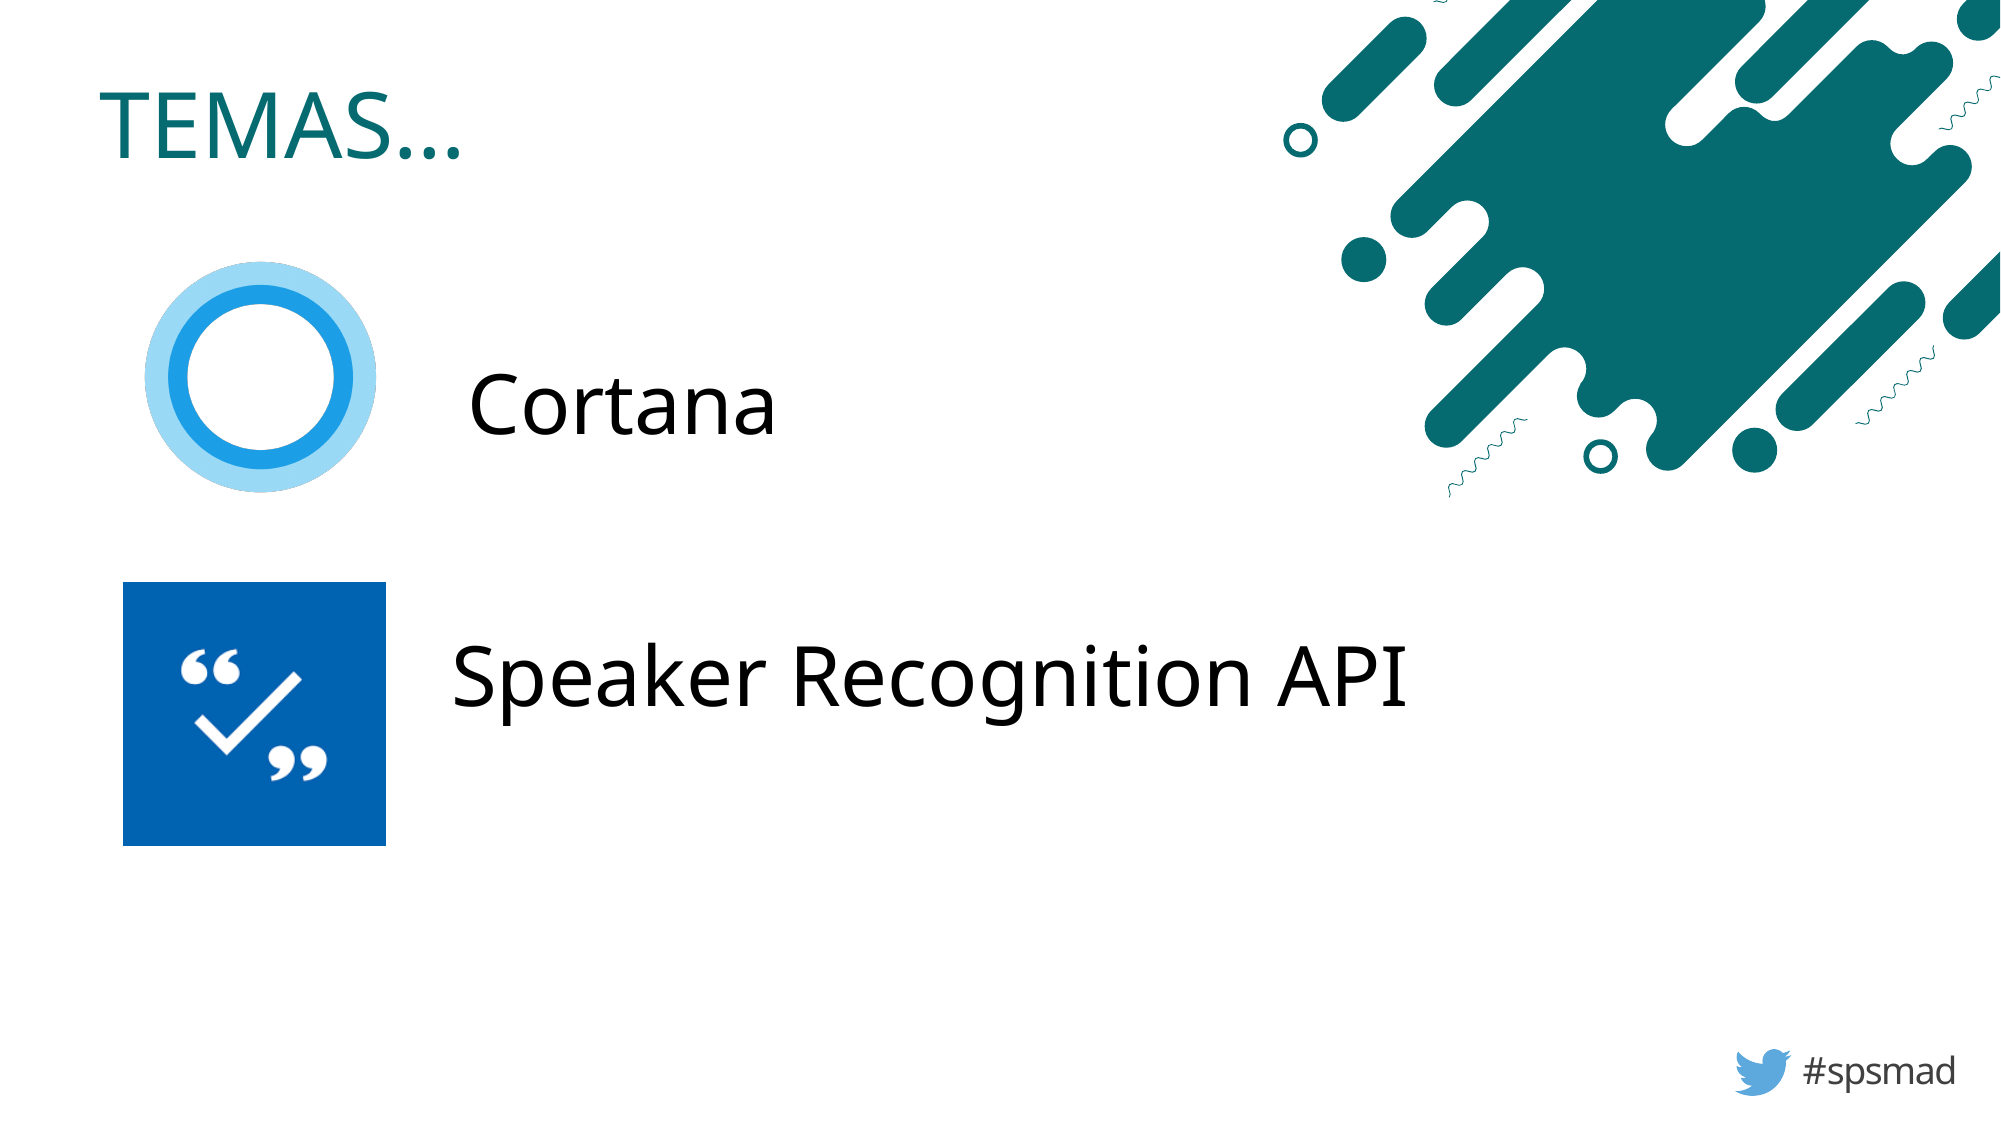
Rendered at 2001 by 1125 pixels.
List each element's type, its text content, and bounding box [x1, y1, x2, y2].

picture [123, 582, 386, 846]
title TEMAS… [84, 67, 1914, 177]
picture [1734, 1049, 1792, 1096]
text_box Cortana [453, 344, 795, 459]
picture [123, 240, 398, 514]
text_box Speaker Recognition API [436, 615, 1425, 731]
list [84, 203, 1465, 1004]
